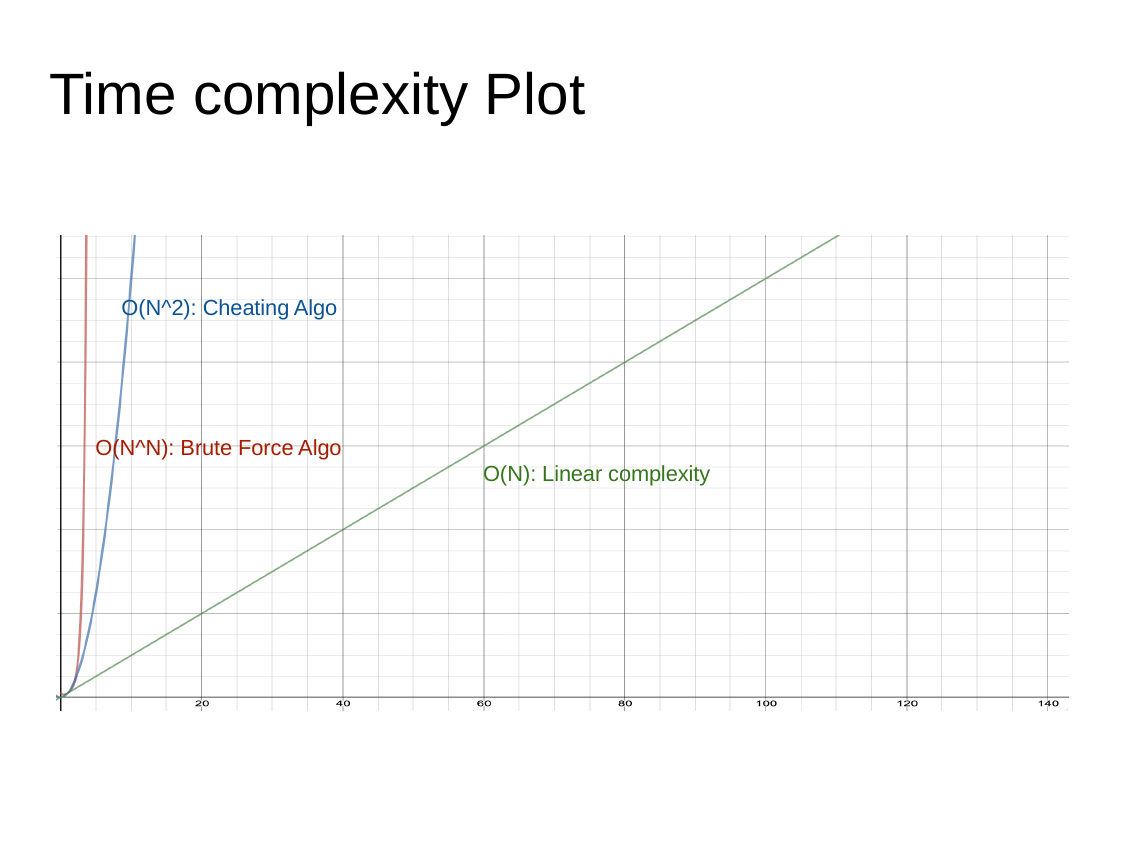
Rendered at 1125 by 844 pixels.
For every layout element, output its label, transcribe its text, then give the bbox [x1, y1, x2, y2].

picture [56, 234, 1069, 711]
title Time complexity Plot [38, 44, 1087, 116]
